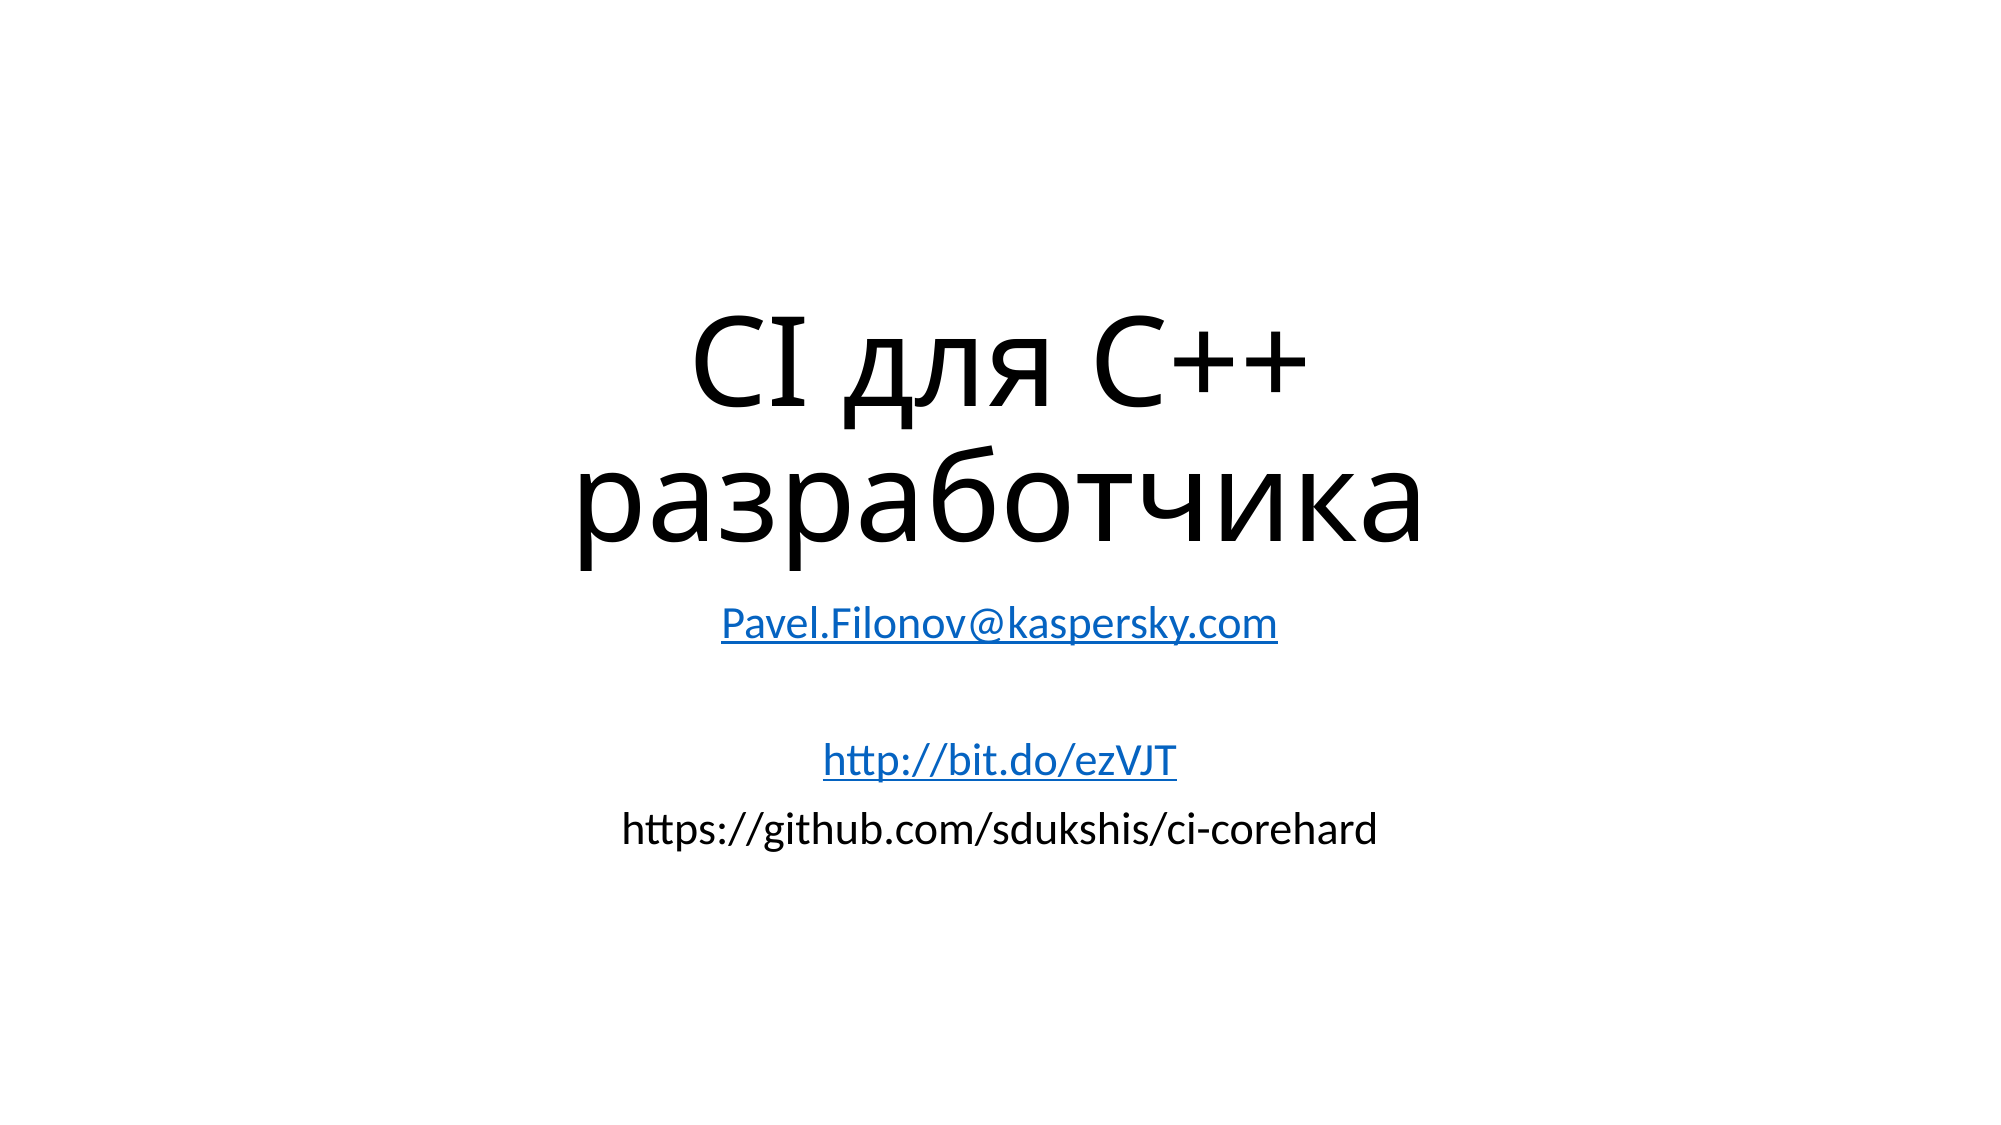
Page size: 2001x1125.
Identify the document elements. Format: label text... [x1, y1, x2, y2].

subtitle Pavel.Filonov@kaspersky.com http://bit.do/ezVJT https://github.com/sdukshis/ci-corehard [249, 590, 1750, 863]
title CI для C++ разработчика [249, 184, 1750, 576]
